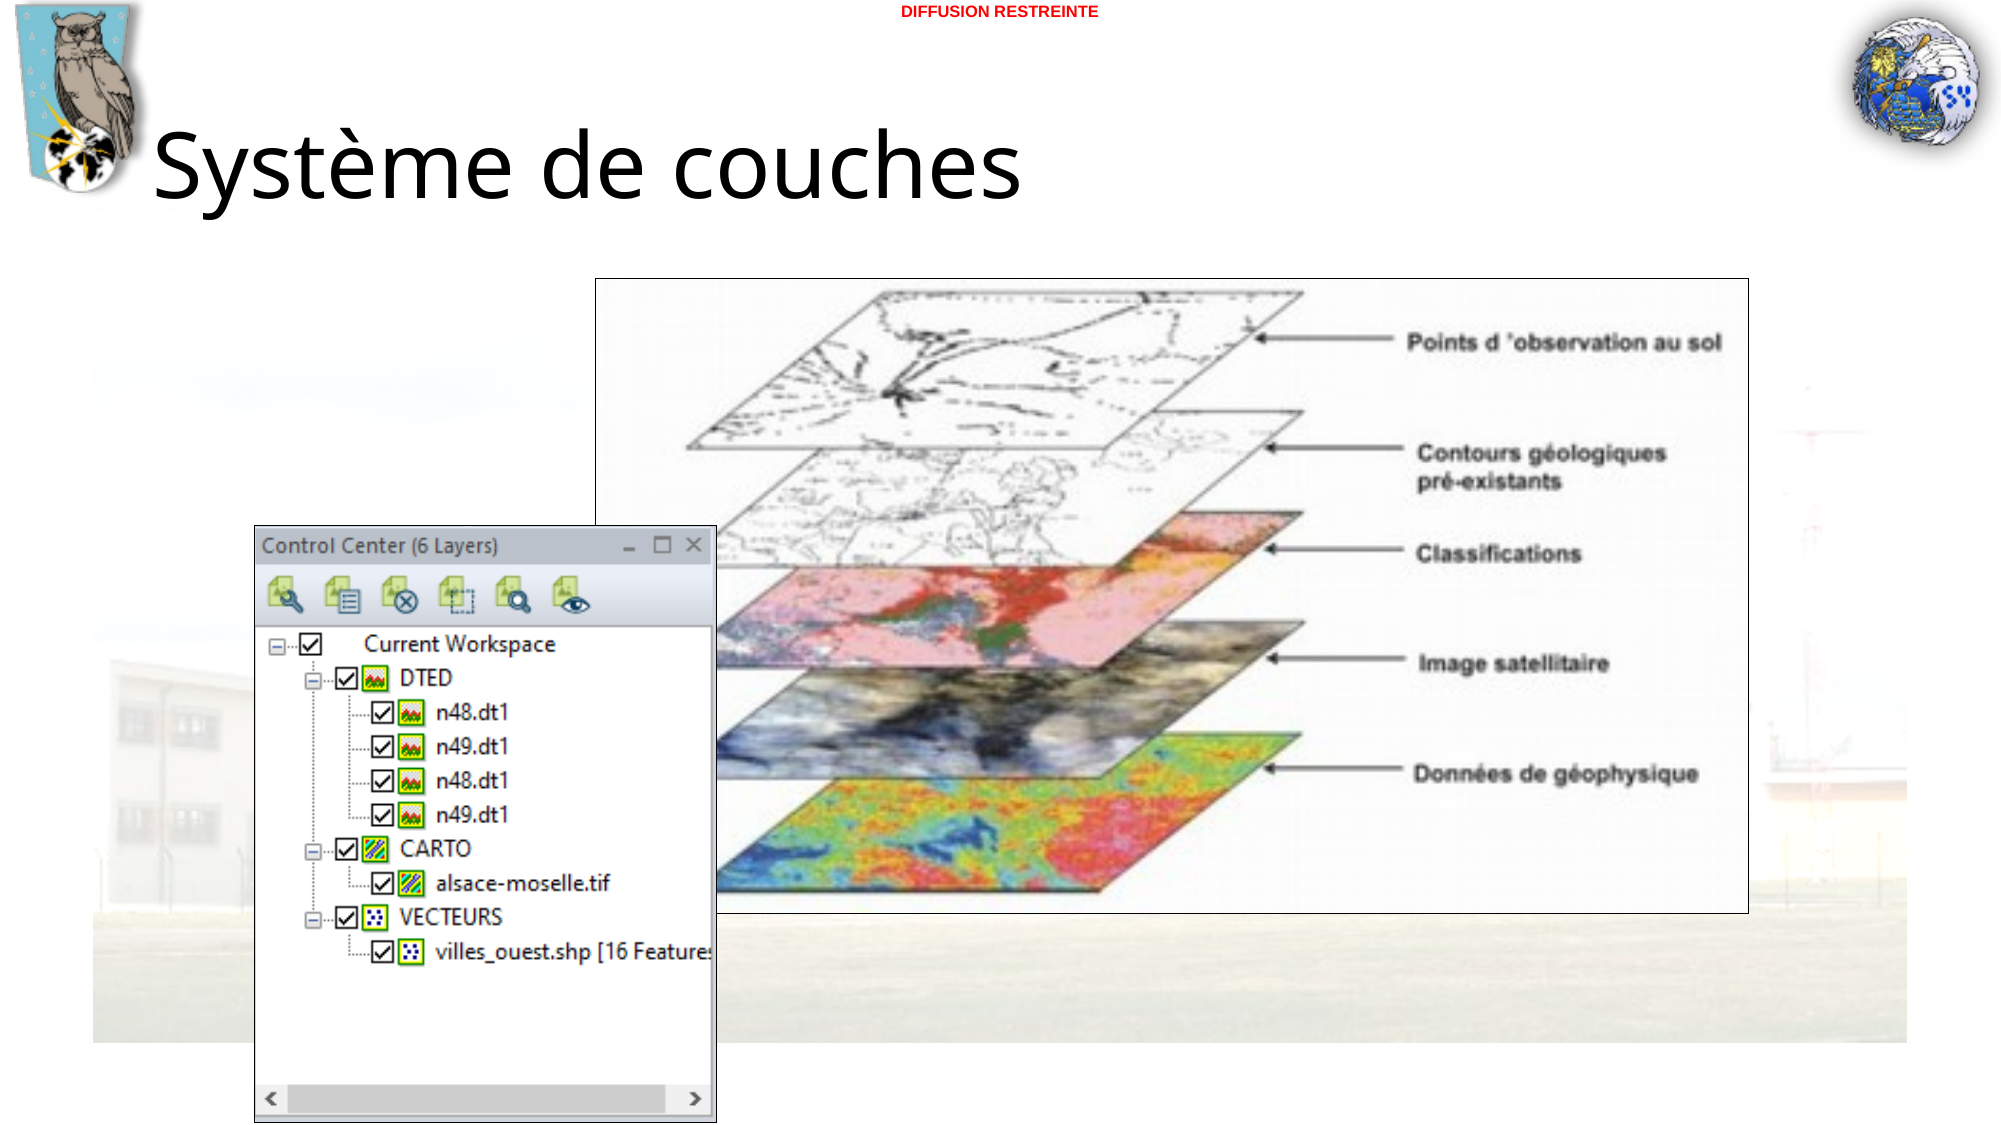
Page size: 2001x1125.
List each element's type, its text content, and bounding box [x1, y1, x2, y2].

picture [254, 278, 1750, 1123]
picture [14, 4, 136, 193]
picture [1850, 16, 1983, 147]
title Système de couches [137, 59, 1863, 278]
